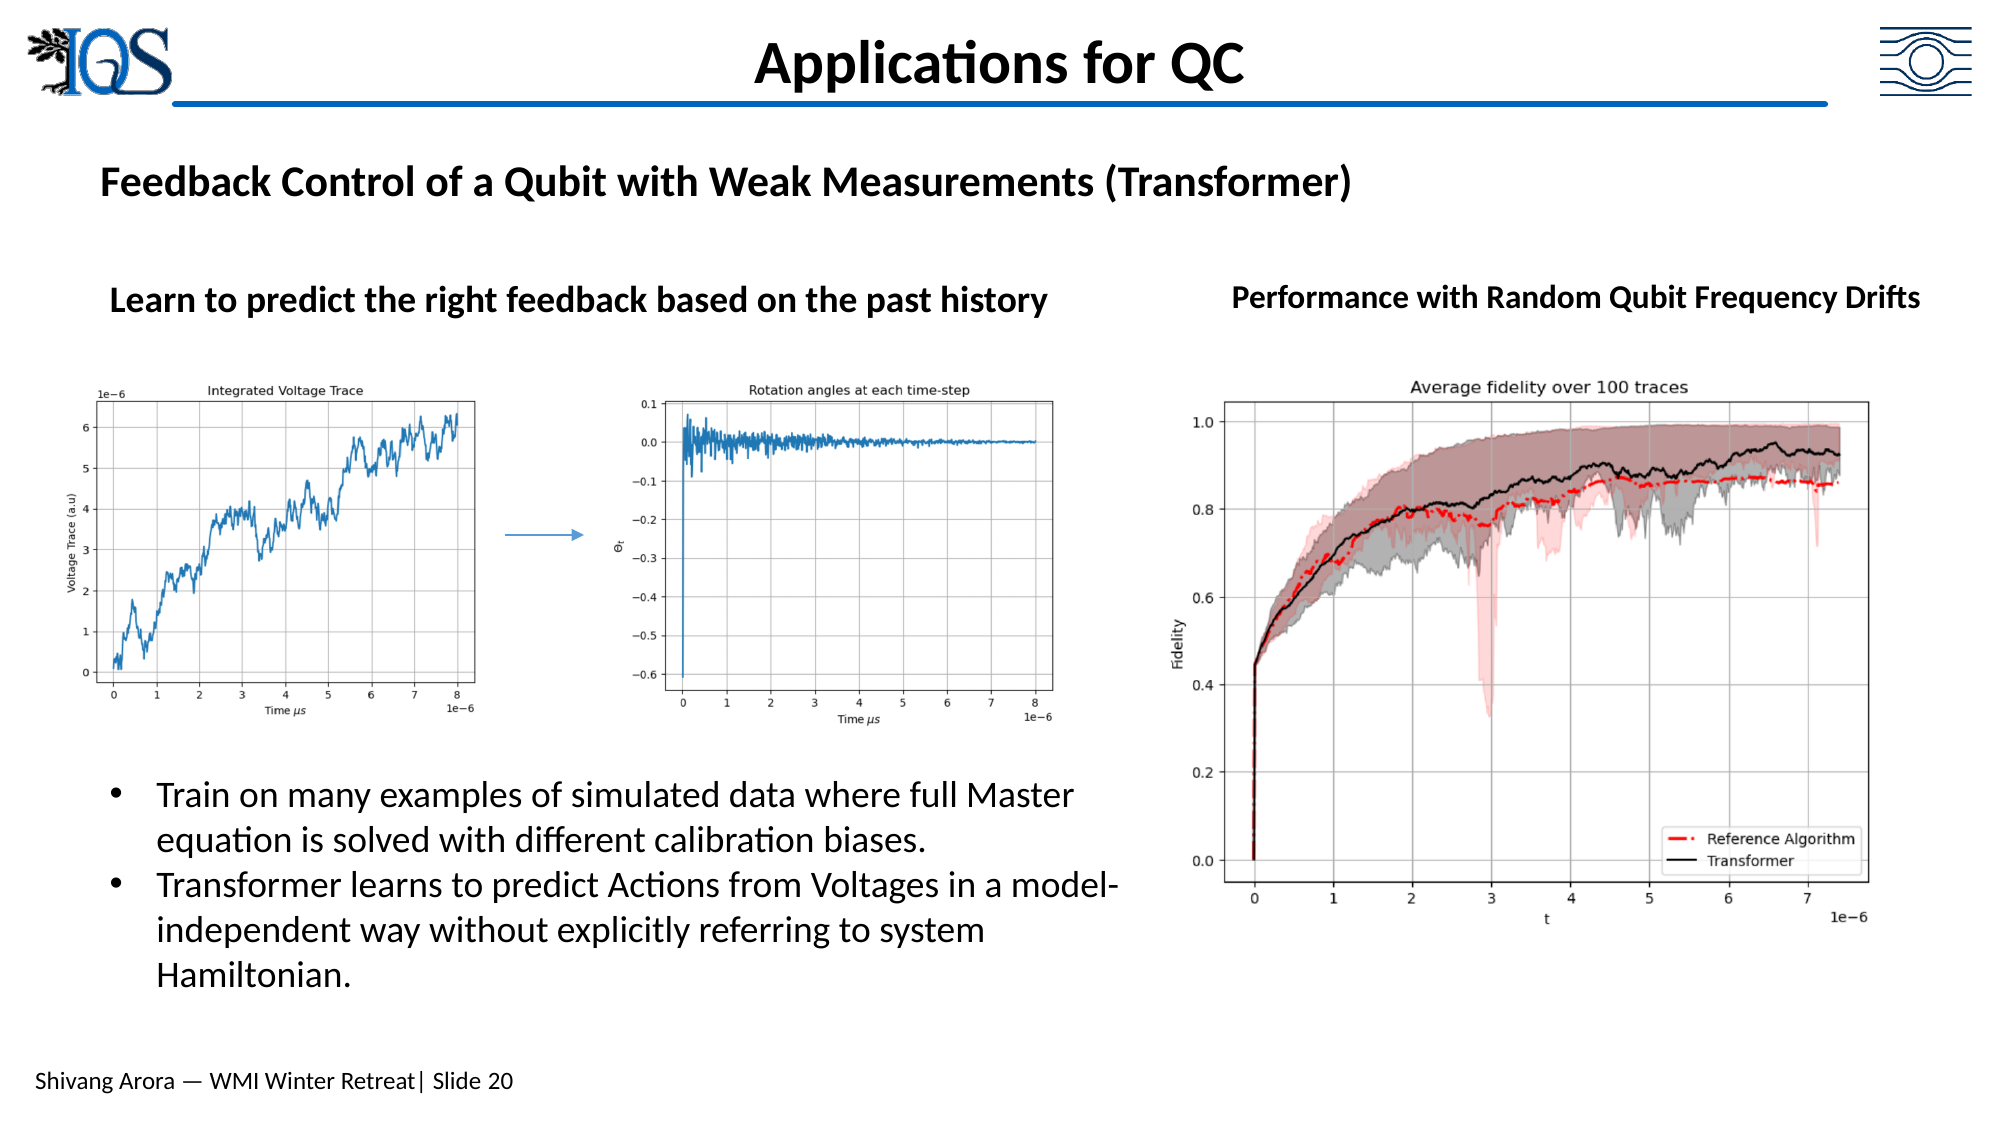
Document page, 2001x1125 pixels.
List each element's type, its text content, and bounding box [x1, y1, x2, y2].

text_box Feedback Control of a Qubit with Weak Measurements (Transformer) [85, 145, 1521, 214]
title Applications for QC [137, 22, 1863, 105]
text_box Performance with Random Qubit Frequency Drifts [1217, 267, 1937, 323]
picture [1880, 27, 1972, 96]
picture [56, 384, 495, 719]
text_box Learn to predict the right feedback based on the past history [94, 267, 1108, 328]
picture [608, 383, 1085, 728]
picture [27, 27, 137, 96]
text_box Train on many examples of simulated data where full Master equation is solved with different calibration biases. Transformer learns to predict Actions from Voltages in a model-independent way without explicitly referring to system Hamiltonian. [94, 762, 1172, 1003]
picture [1157, 376, 1906, 928]
